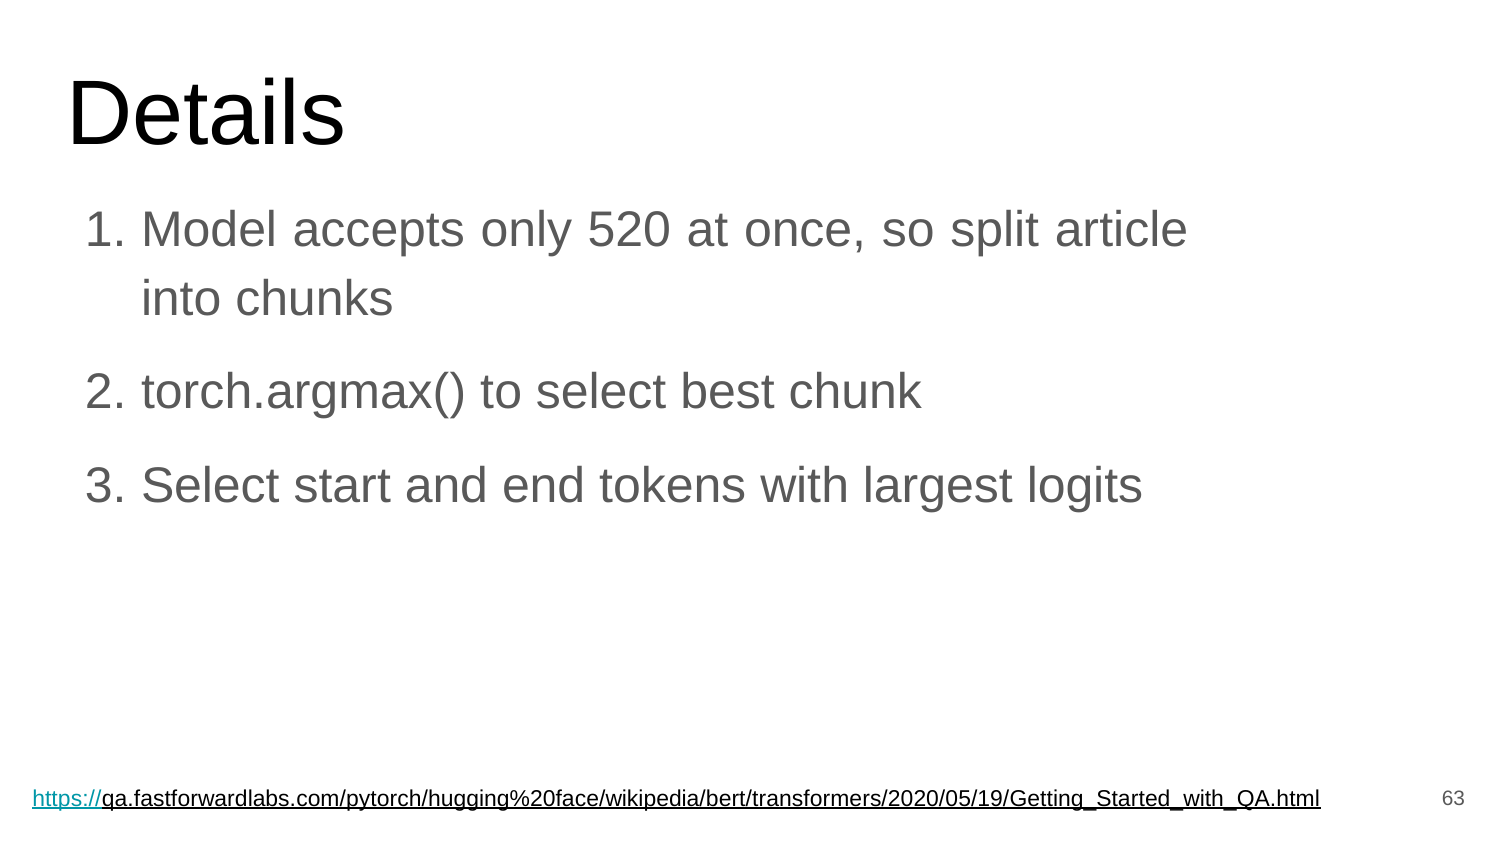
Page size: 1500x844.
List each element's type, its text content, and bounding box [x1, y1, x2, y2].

text_box https://qa.fastforwardlabs.com/pytorch/hugging%20face/wikipedia/bert/transformers/2020/05/19/Getting_Started_with_QA.html [17, 775, 1343, 818]
title Details [51, 37, 1449, 172]
slide_number 63 [1389, 764, 1480, 830]
list Model accepts only 520 at once, so split article into chunks torch.argmax() to select best chunk Select start and end tokens with largest logits [51, 171, 1204, 775]
